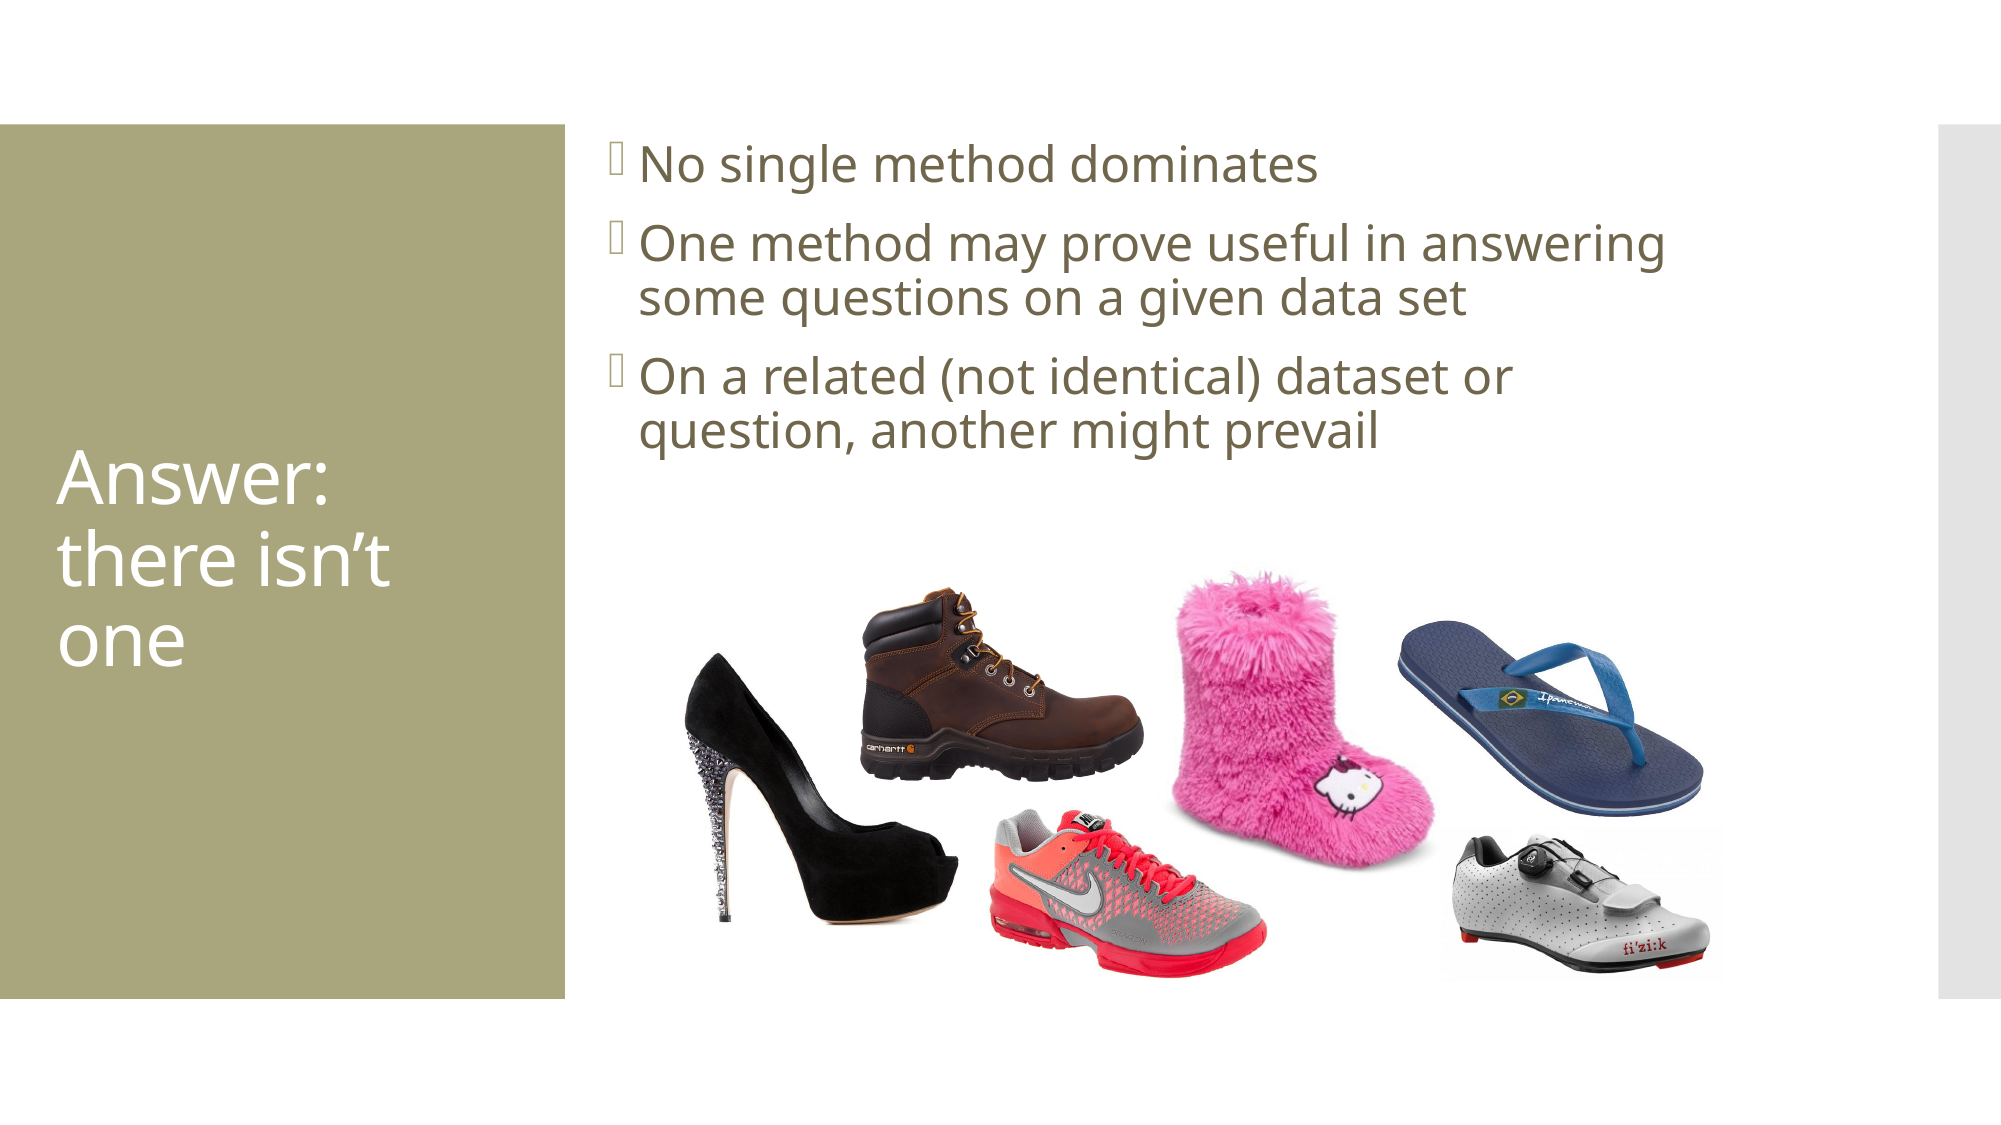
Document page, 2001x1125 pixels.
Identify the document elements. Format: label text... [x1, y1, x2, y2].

picture [682, 587, 1144, 928]
title Answer: there isn’t one [41, 184, 525, 940]
list No single method dominates One method may prove useful in answering some questions on a given data set On a related (not identical) dataset or question, another might prevail [593, 131, 1746, 994]
picture [988, 562, 1724, 982]
